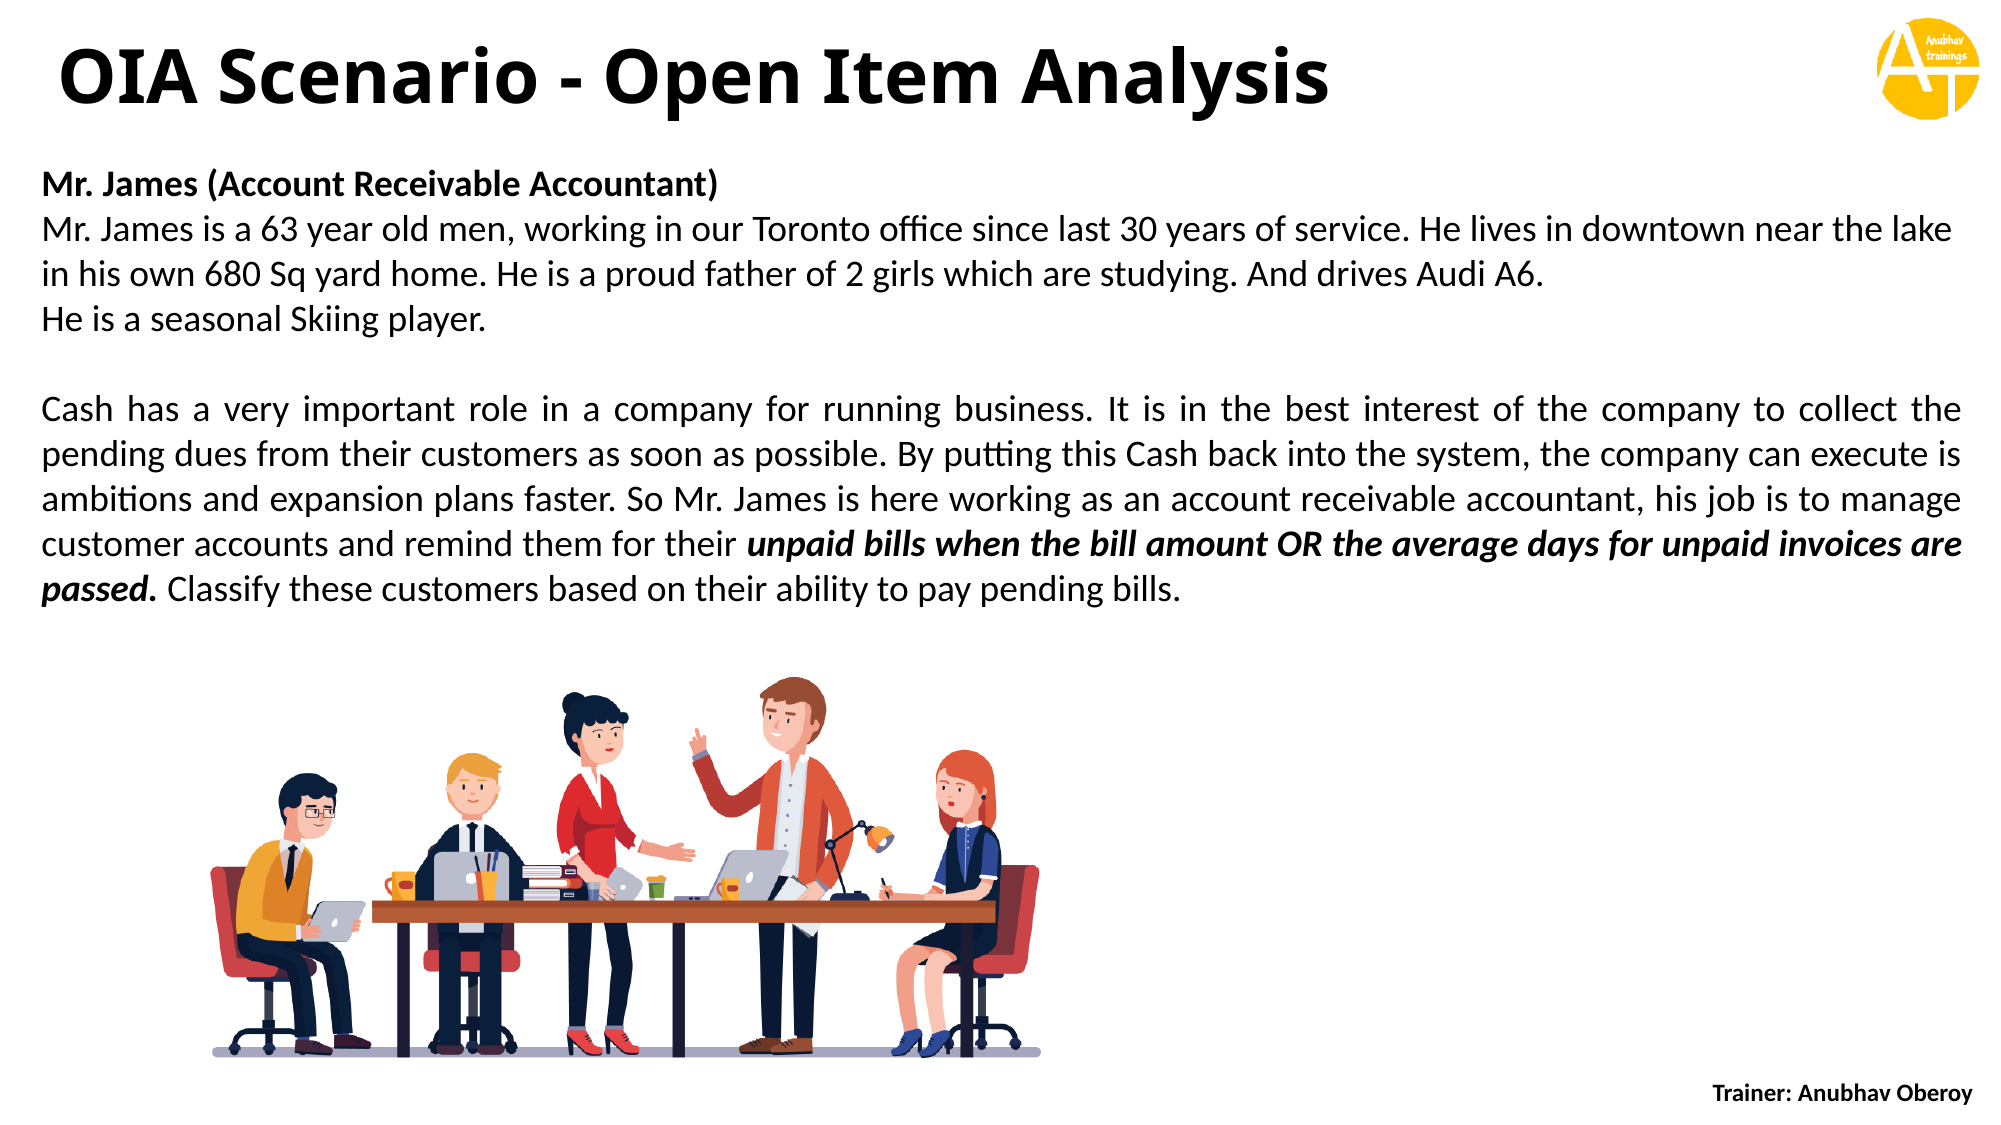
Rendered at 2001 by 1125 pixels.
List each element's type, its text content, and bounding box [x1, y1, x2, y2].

text_box OIA Scenario - Open Item Analysis [42, 30, 1896, 148]
picture [155, 629, 1093, 1121]
text_box Mr. James (Account Receivable Accountant) Mr. James is a 63 year old men, working in our Toronto office since last 30 years of service. He lives in downtown near the lake in his own 680 Sq yard home. He is a proud father of 2 girls which are studying. And drives Audi A6. He is a seasonal Skiing player. Cash has a very important role in a company for running business. It is in the best interest of the company to collect the pending dues from their customers as soon as possible. By putting this Cash back into the system, the company can execute is ambitions and expansion plans faster. So Mr. James is here working as an account receivable accountant, his job is to manage customer accounts and remind them for their unpaid bills when the bill amount OR the average days for unpaid invoices are passed. Classify these customers based on their ability to pay pending bills. [26, 151, 1979, 662]
footer Trainer: Anubhav Oberoy [1660, 1074, 2000, 1108]
picture [1866, 11, 1985, 128]
